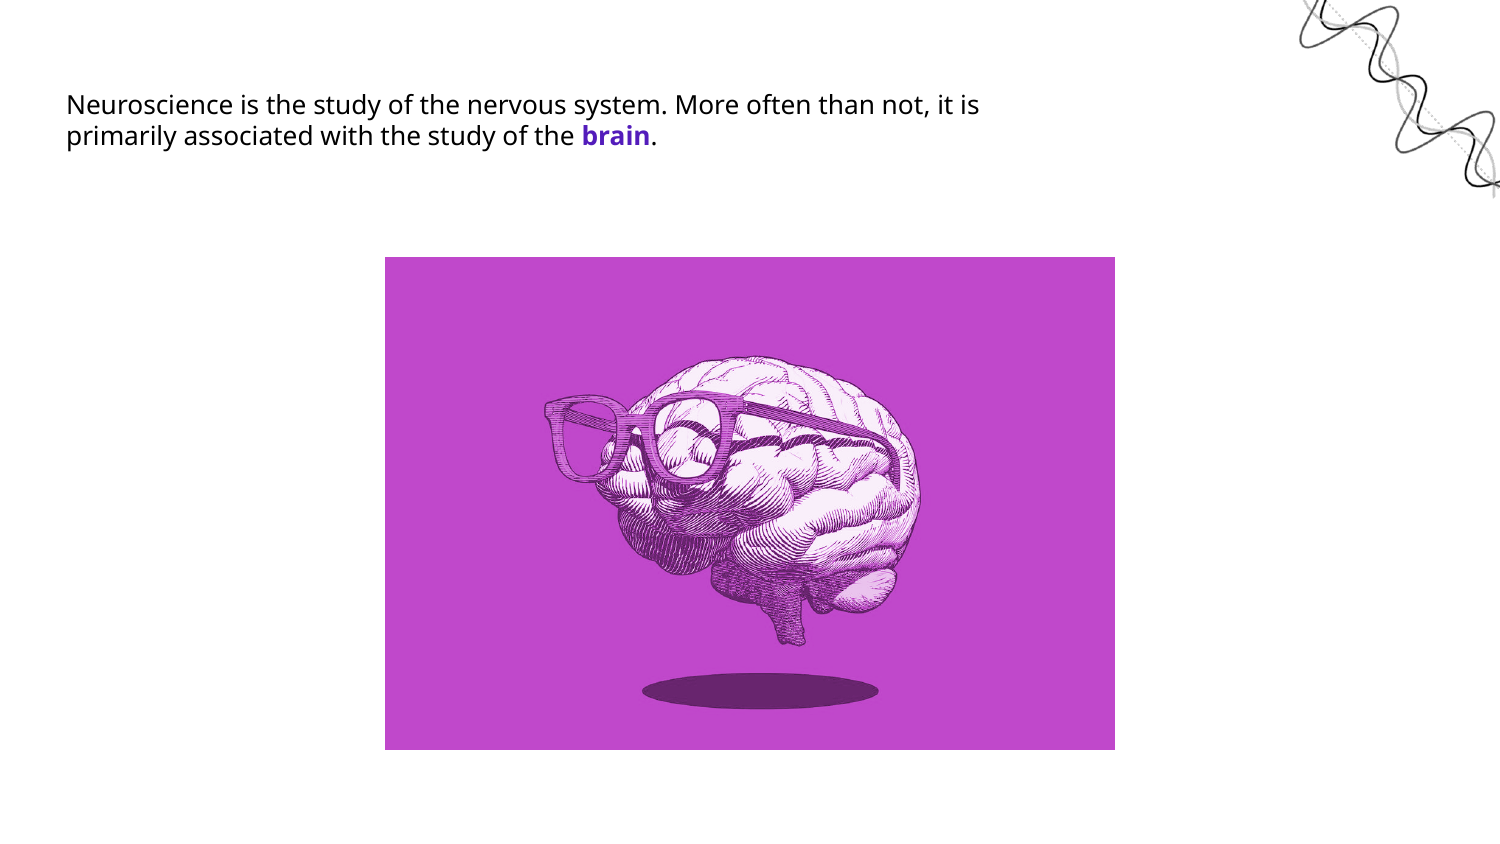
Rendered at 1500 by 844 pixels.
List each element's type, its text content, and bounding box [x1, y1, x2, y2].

picture [1186, 0, 1500, 338]
title Neuroscience is the study of the nervous system. More often than not, it is primarily associated with the study of the brain. [51, 72, 1449, 167]
picture [384, 257, 1115, 751]
